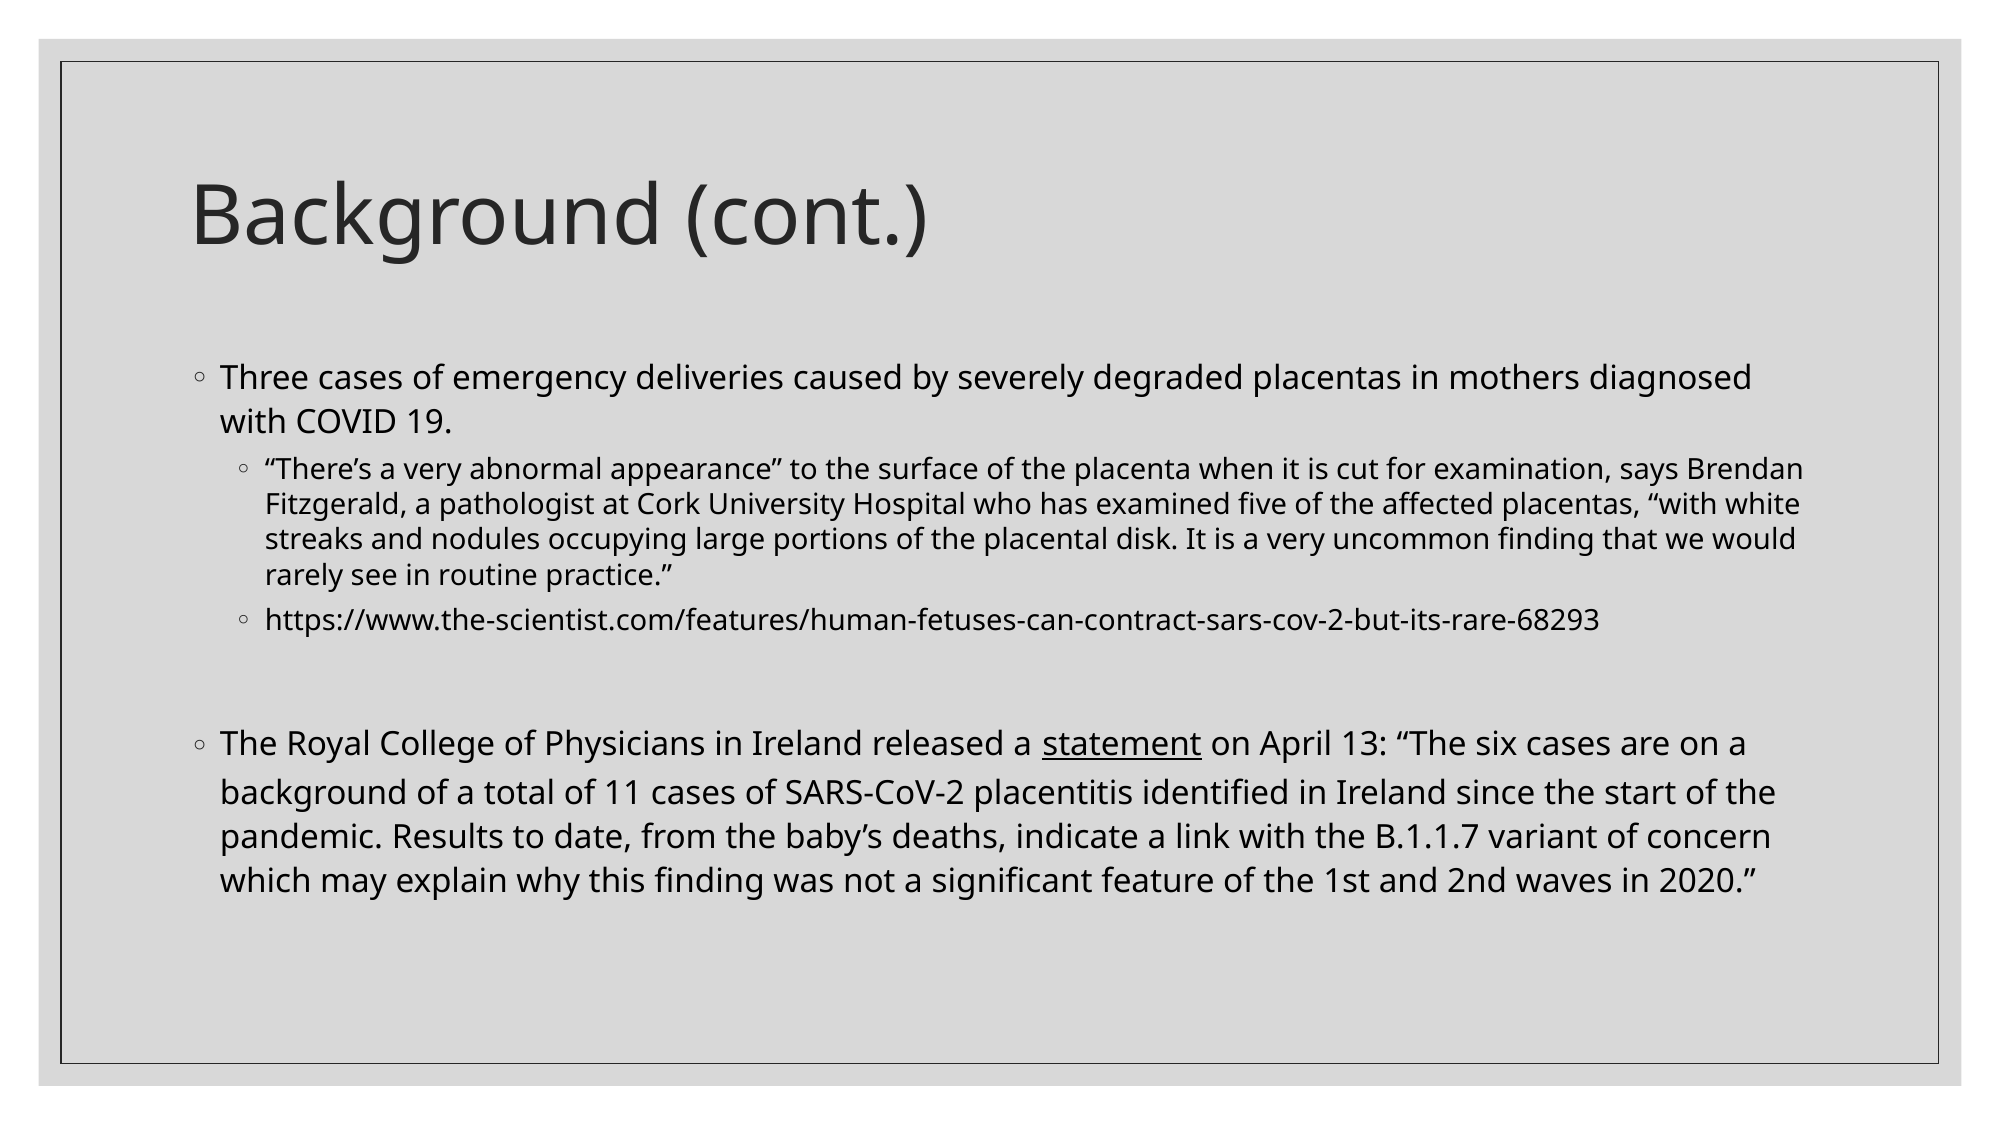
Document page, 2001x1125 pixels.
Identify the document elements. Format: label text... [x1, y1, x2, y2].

list Three cases of emergency deliveries caused by severely degraded placentas in mothers diagnosed with COVID 19. “There’s a very abnormal appearance” to the surface of the placenta when it is cut for examination, says Brendan Fitzgerald, a pathologist at Cork University Hospital who has examined five of the affected placentas, “with white streaks and nodules occupying large portions of the placental disk. It is a very uncommon finding that we would rarely see in routine practice.” https://www.the-scientist.com/features/human-fetuses-can-contract-sars-cov-2-but-its-rare-68293 The Royal College of Physicians in Ireland released a statement on April 13: “The six cases are on a background of a total of 11 cases of SARS-CoV-2 placentitis identified in Ireland since the start of the pandemic. Results to date, from the baby’s deaths, indicate a link with the B.1.1.7 variant of concern which may explain why this finding was not a significant feature of the 1st and 2nd waves in 2020.” [174, 345, 1825, 977]
title Background (cont.) [174, 105, 1825, 331]
